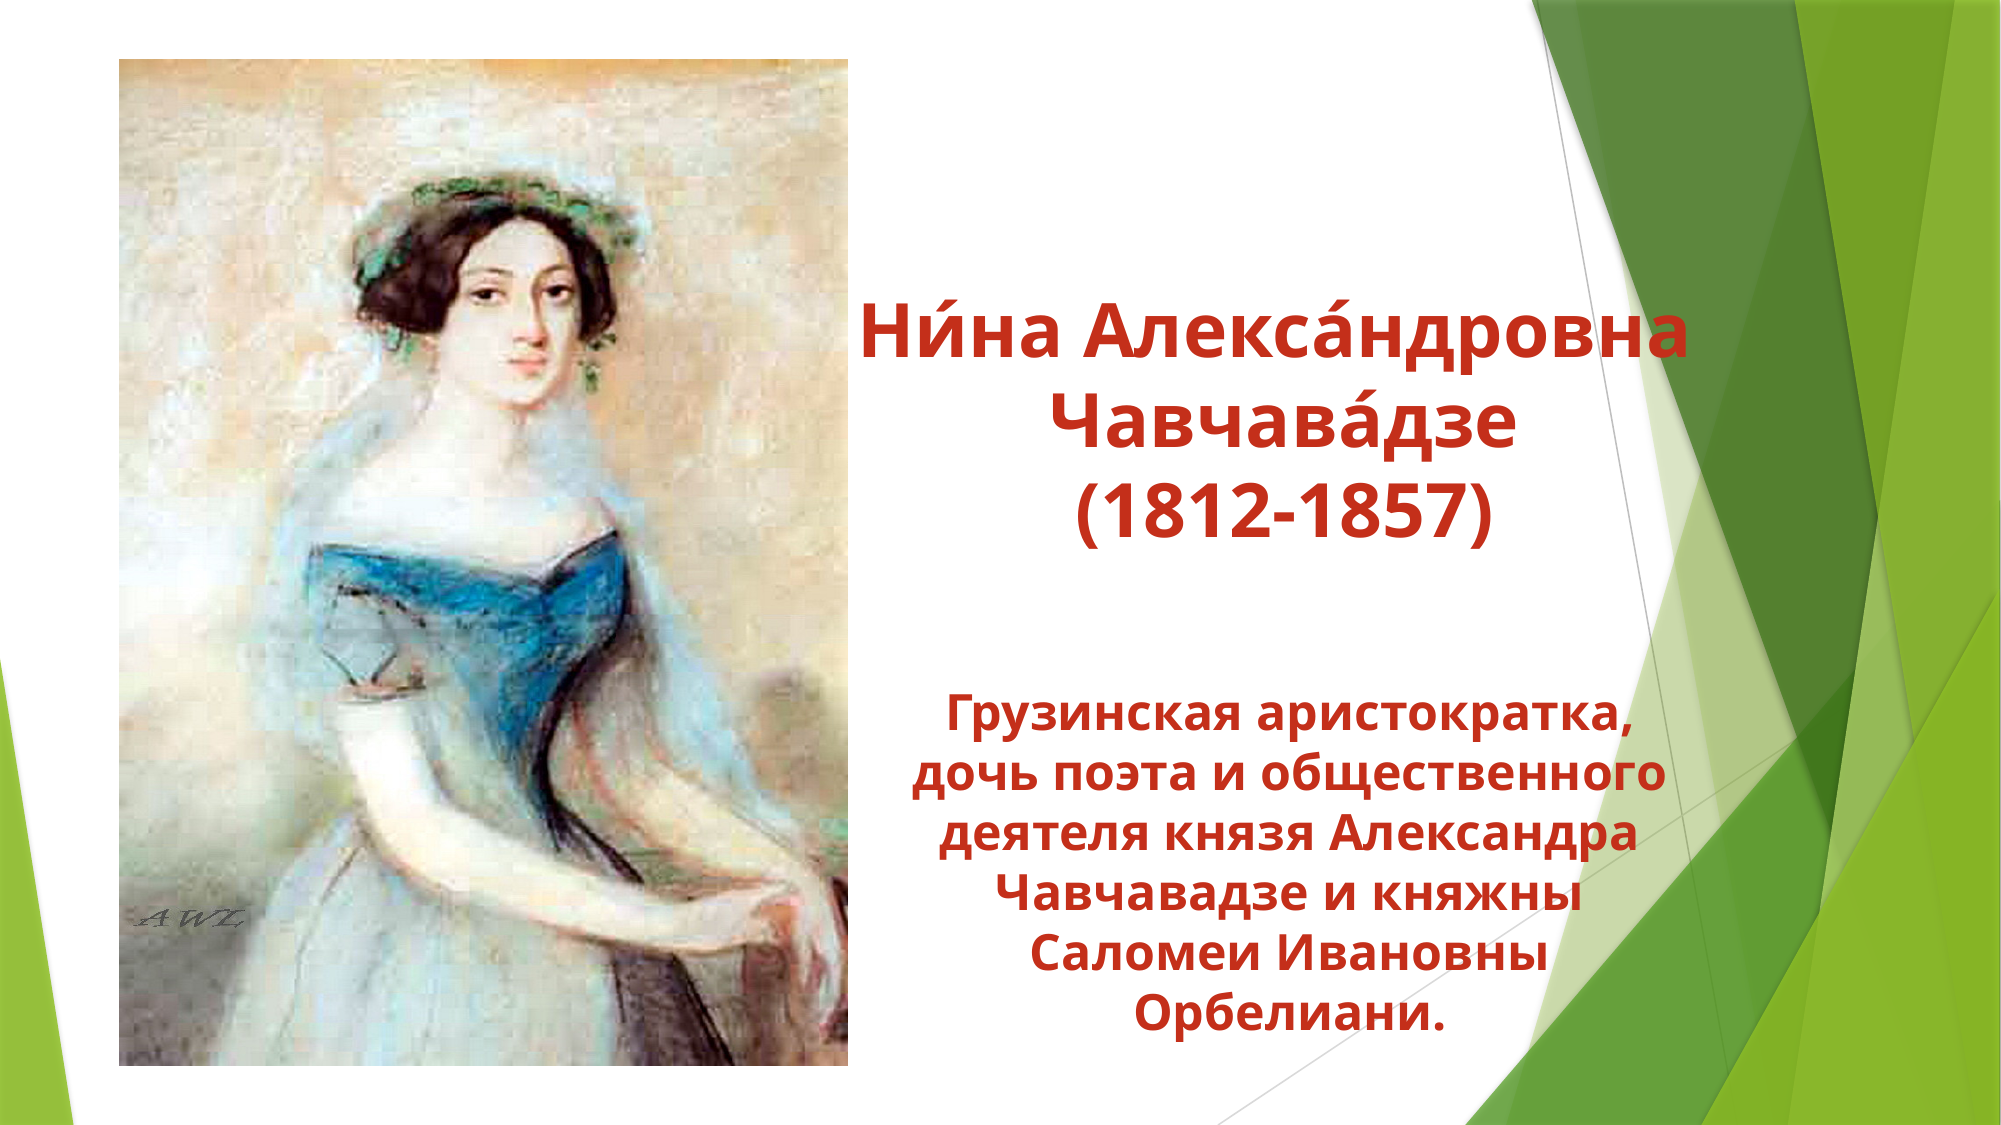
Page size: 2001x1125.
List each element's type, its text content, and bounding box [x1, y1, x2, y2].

text_box Грузинская аристократка, дочь поэта и общественного деятеля князя Александра Чавчавадзе и княжны Саломеи Ивановны Орбелиани. [872, 673, 1708, 1048]
text_box Ни́на Алекса́ндровна Чавчава́дзе (1812-1857) [853, 274, 1727, 560]
picture [118, 59, 849, 1066]
